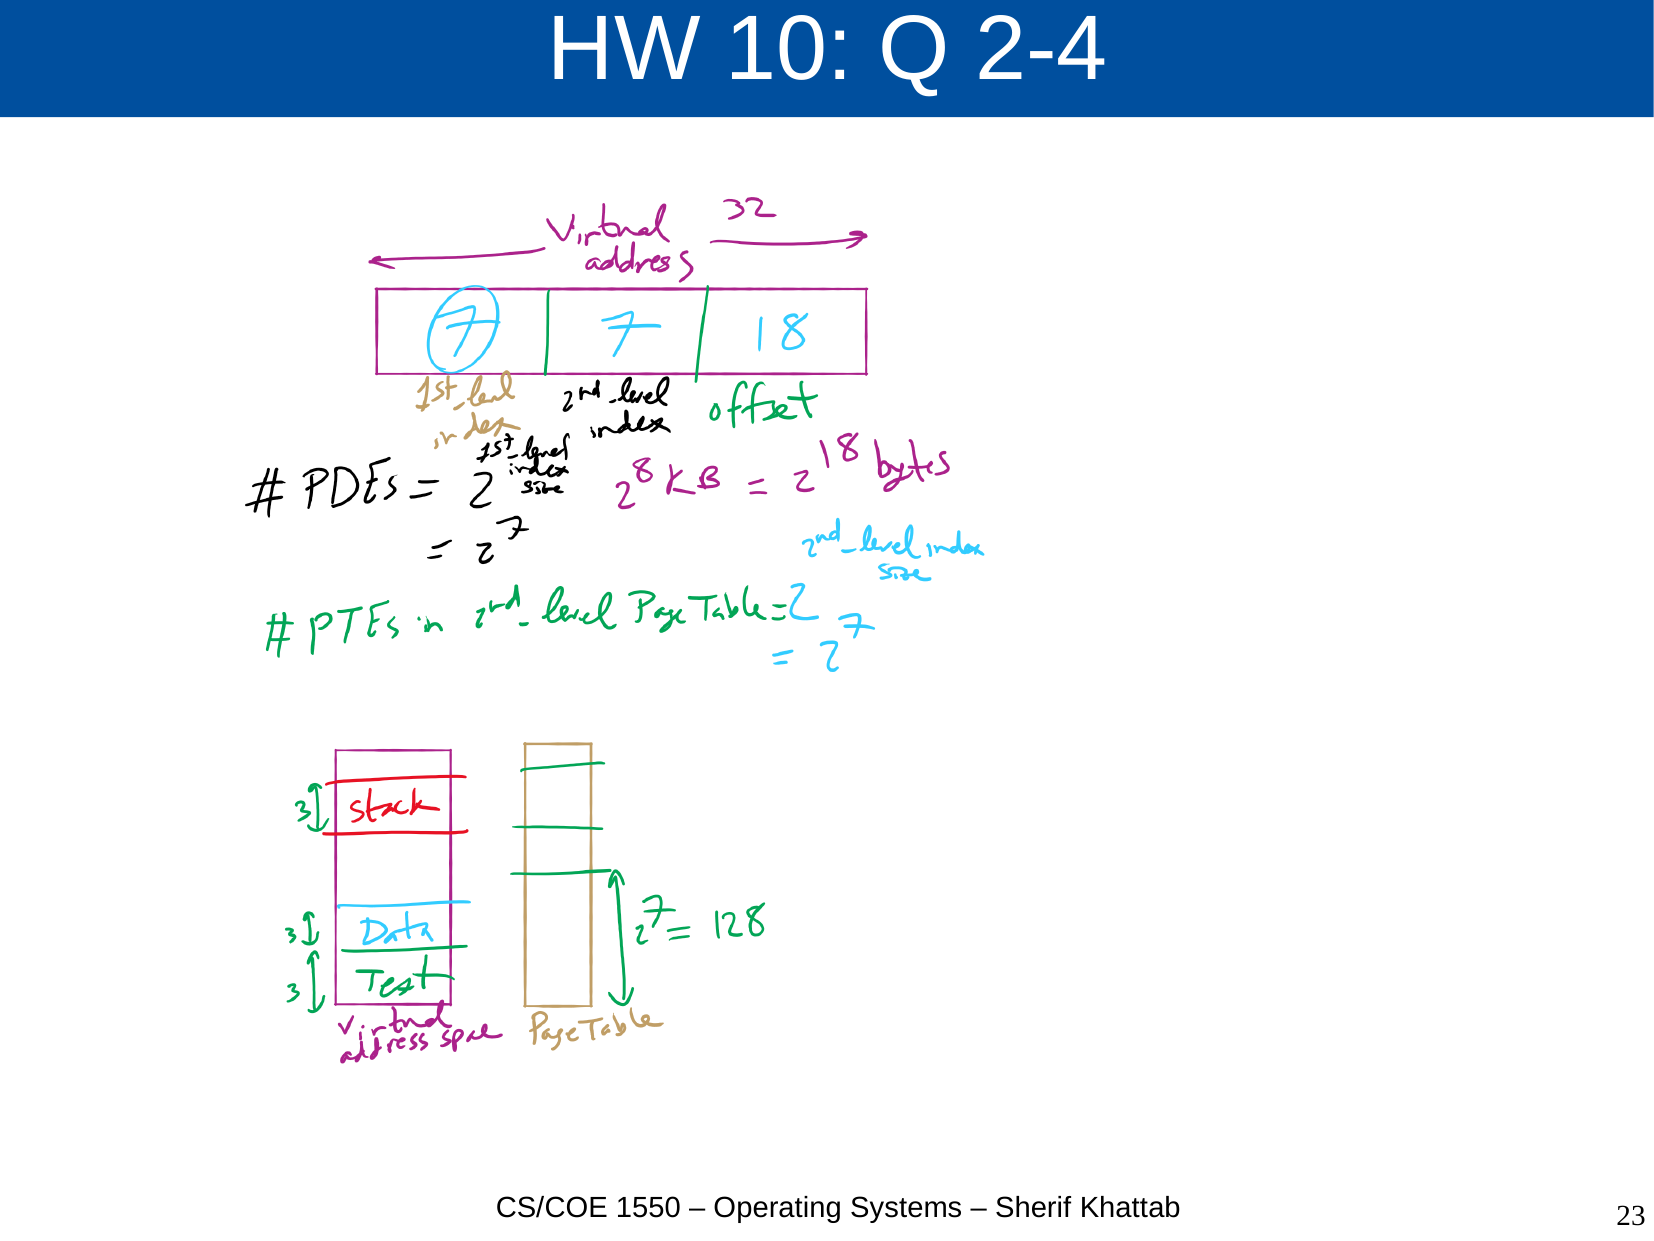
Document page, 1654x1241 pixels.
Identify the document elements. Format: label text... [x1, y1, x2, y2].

footer CS/COE 1550 – Operating Systems – Sherif Khattab [460, 1190, 1217, 1241]
picture [237, 189, 1559, 1071]
slide_number 23 [1265, 1198, 1647, 1241]
title HW 10: Q 2-4 [0, 0, 1654, 118]
